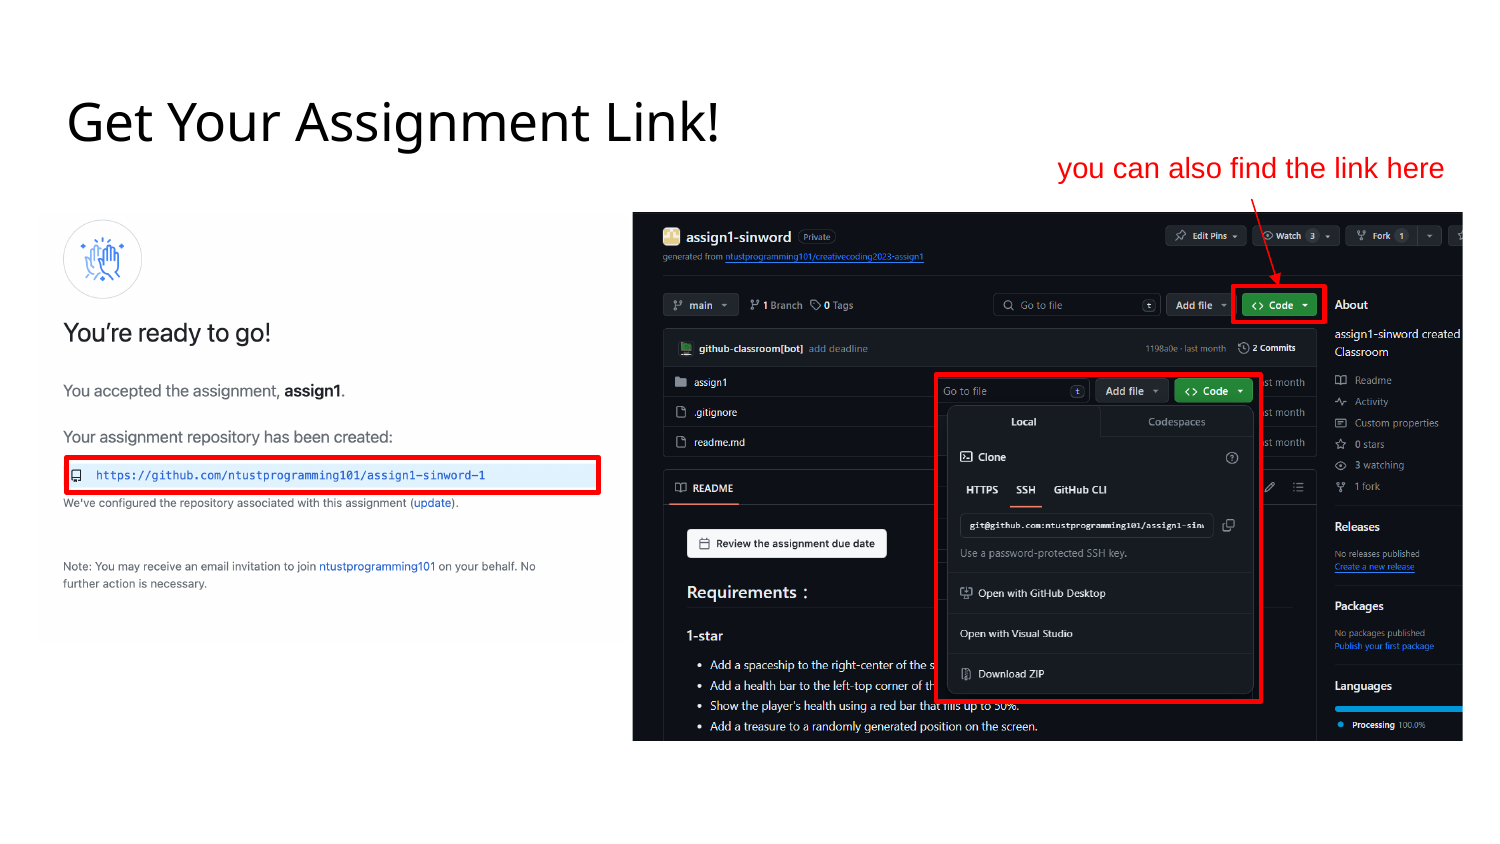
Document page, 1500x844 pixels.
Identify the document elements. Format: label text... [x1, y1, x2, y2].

picture [632, 212, 1463, 741]
title Get Your Assignment Link! [51, 72, 1449, 167]
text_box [1251, 199, 1279, 287]
picture [36, 212, 629, 644]
text_box you can also find the link here [1023, 134, 1480, 199]
